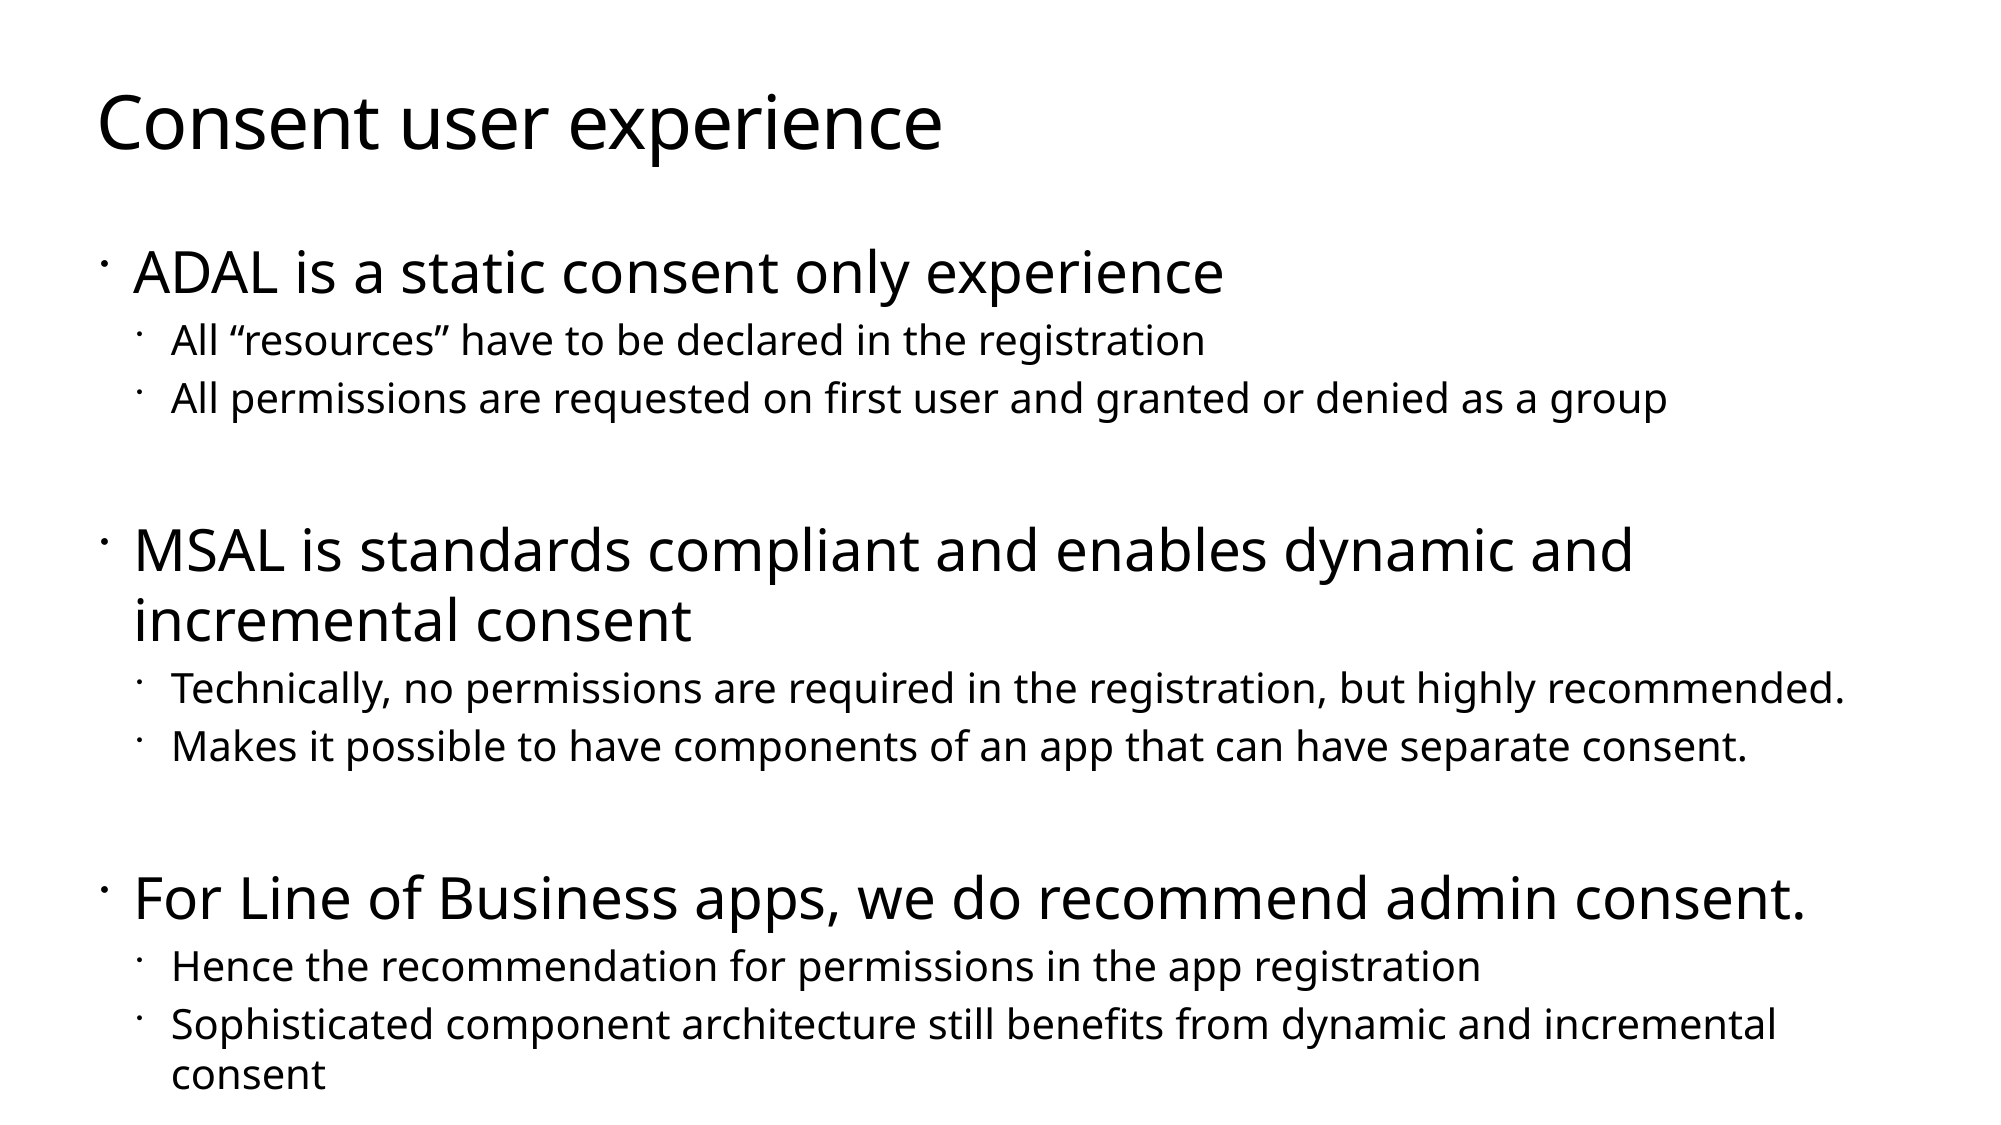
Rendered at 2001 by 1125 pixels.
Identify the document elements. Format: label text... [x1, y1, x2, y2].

list ADAL is a static consent only experience All “resources” have to be declared in the registration All permissions are requested on first user and granted or denied as a group MSAL is standards compliant and enables dynamic and incremental consent Technically, no permissions are required in the registration, but highly recommended. Makes it possible to have components of an app that can have separate consent. For Line of Business apps, we do recommend admin consent. Hence the recommendation for permissions in the app registration Sophisticated component architecture still benefits from dynamic and incremental consent [95, 235, 1904, 1032]
title Consent user experience [96, 75, 1904, 166]
